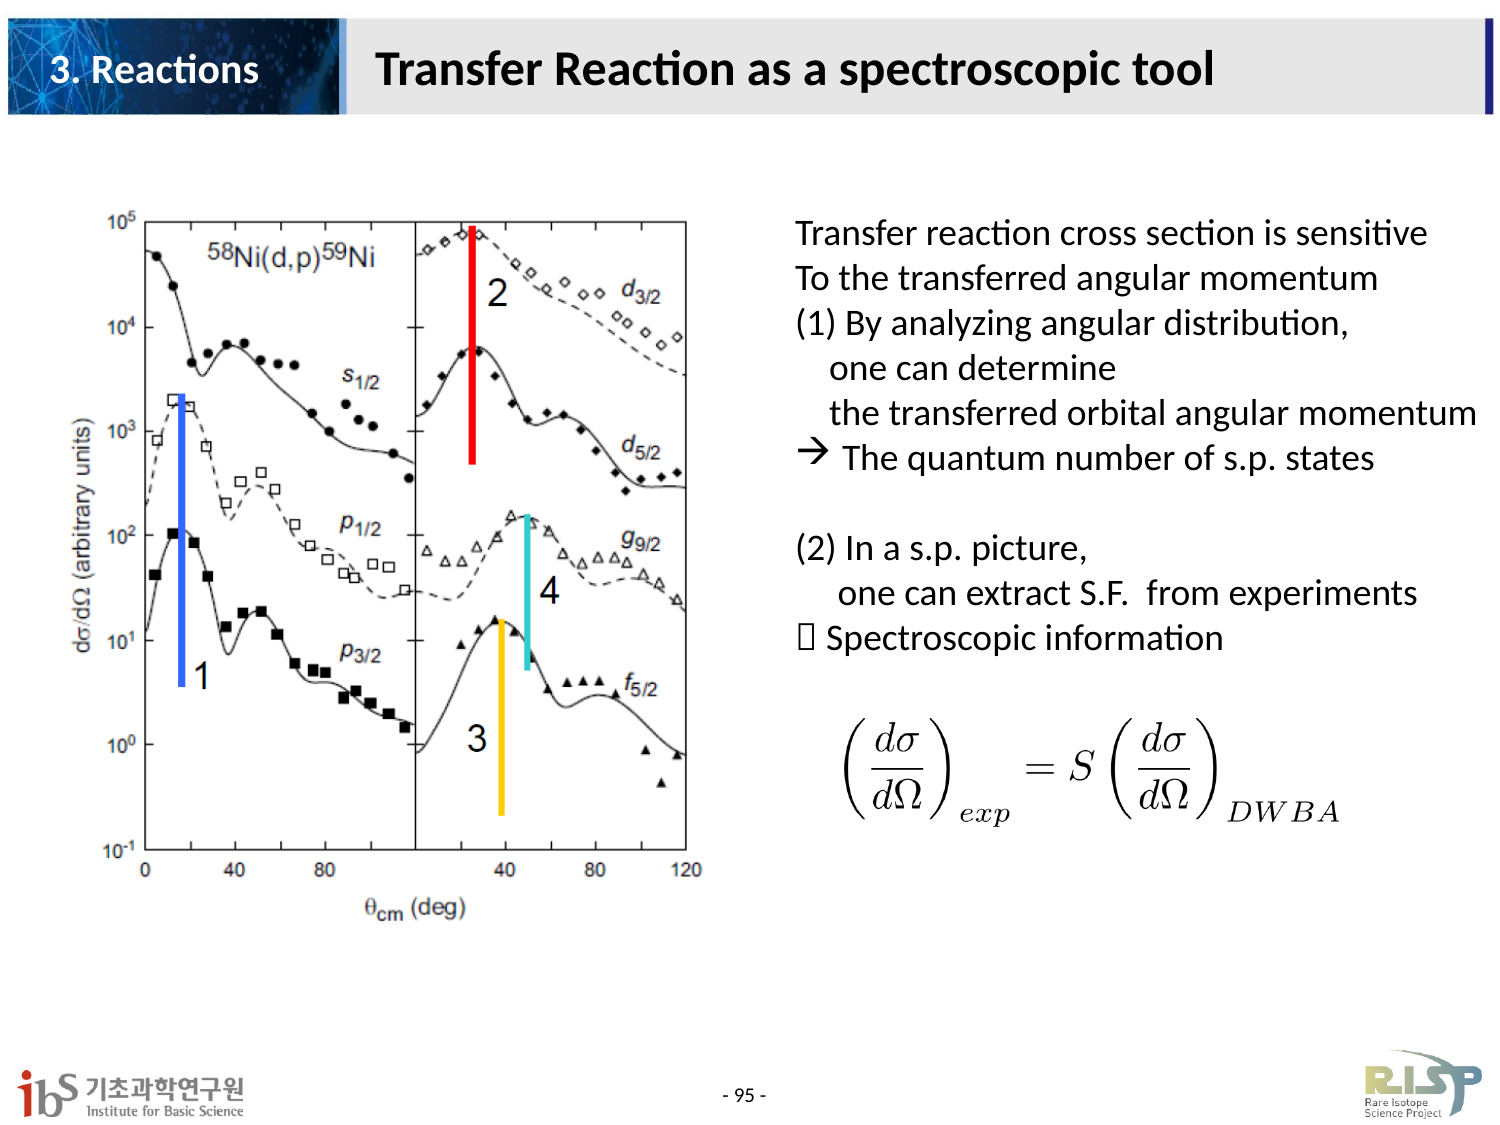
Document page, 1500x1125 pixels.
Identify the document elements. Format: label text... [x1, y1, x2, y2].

picture [2, 10, 1500, 130]
text_box Transfer reaction cross section is sensitive To the transferred angular momentum (1) By analyzing angular distribution, one can determine the transferred orbital angular momentum The quantum number of s.p. states (2) In a s.p. picture, one can extract S.F. from experiments  Spectroscopic information [780, 200, 1494, 711]
picture [1364, 1049, 1482, 1119]
picture [17, 1070, 243, 1117]
picture [844, 718, 1339, 827]
picture [38, 200, 755, 927]
